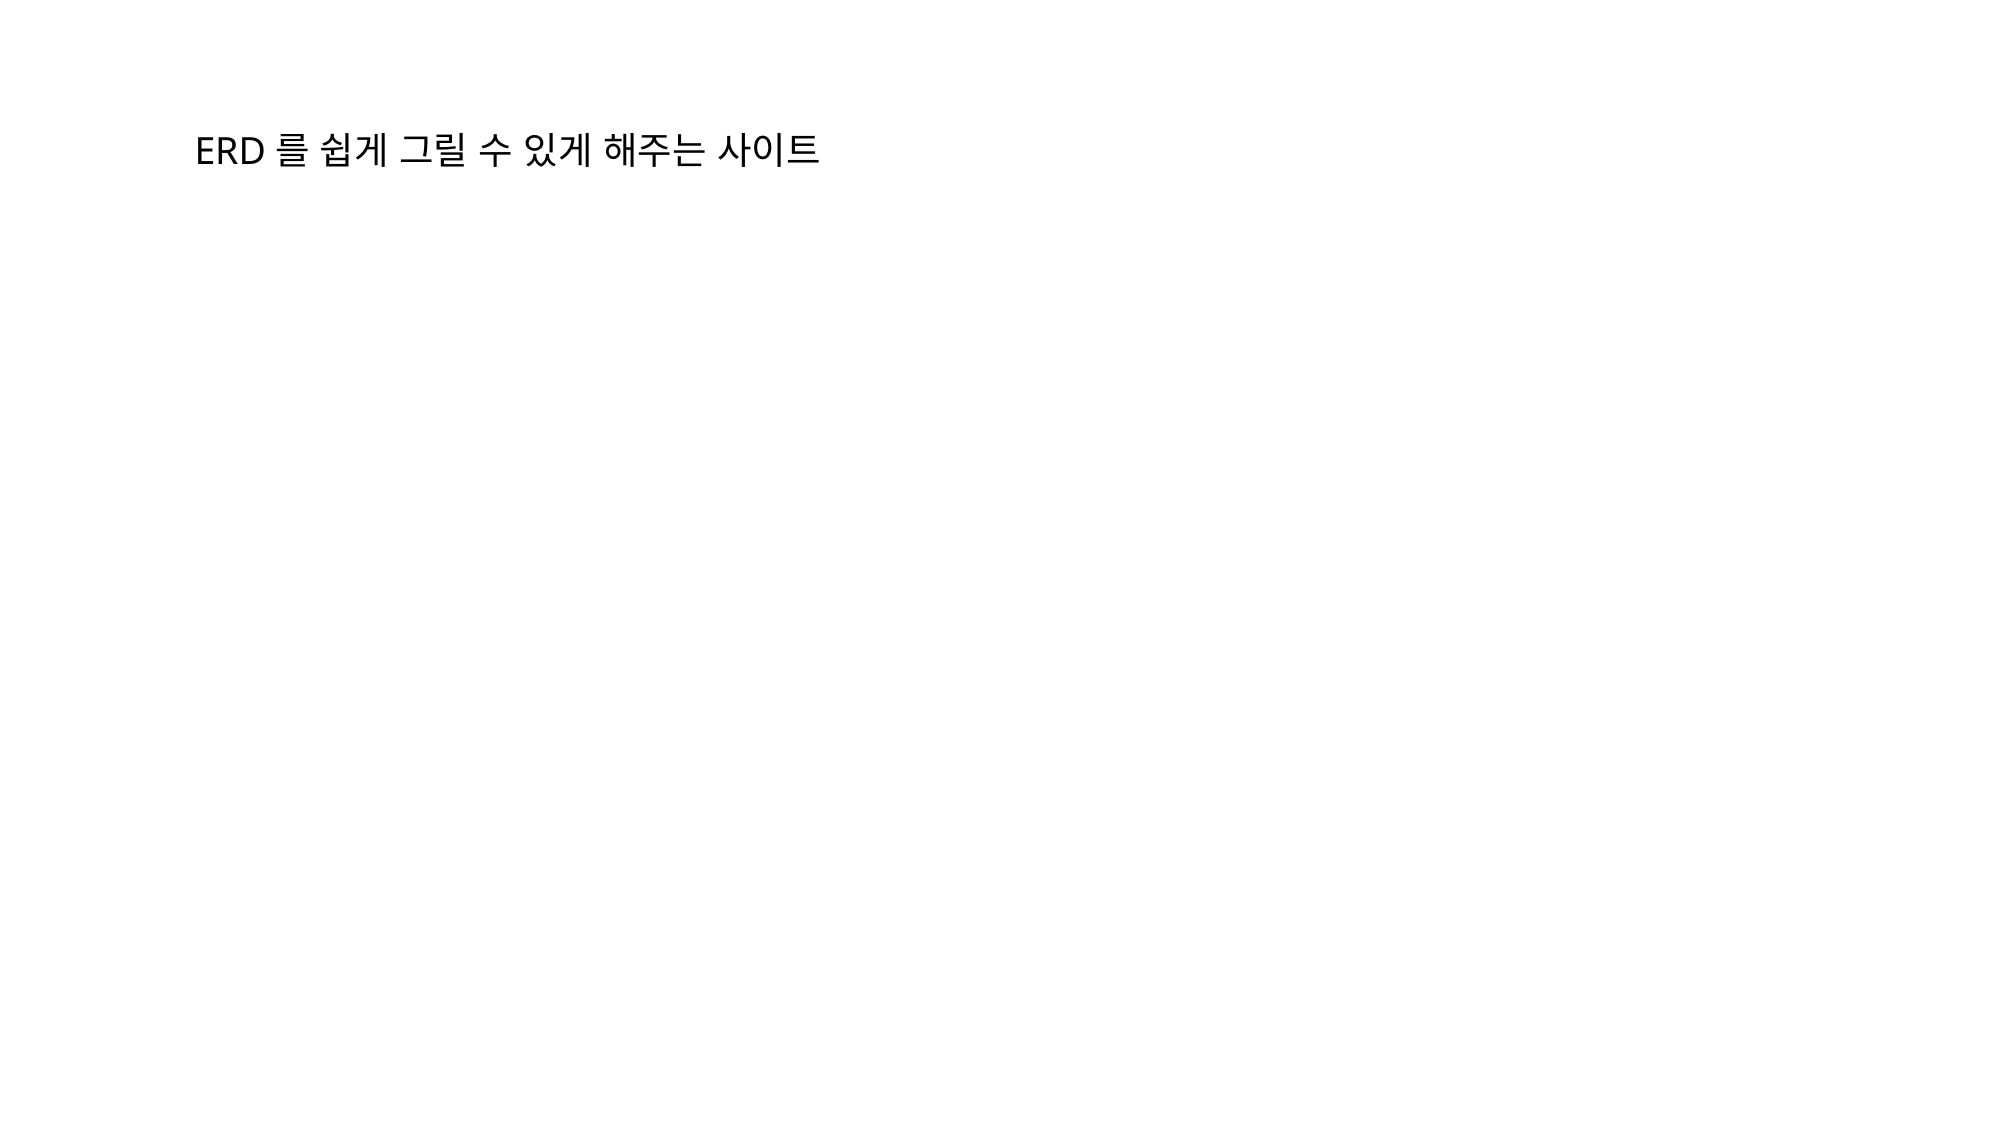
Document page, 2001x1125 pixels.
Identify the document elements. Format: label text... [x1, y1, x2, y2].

text_box ERD를 쉽게 그릴 수 있게 해주는 사이트 [179, 120, 847, 180]
